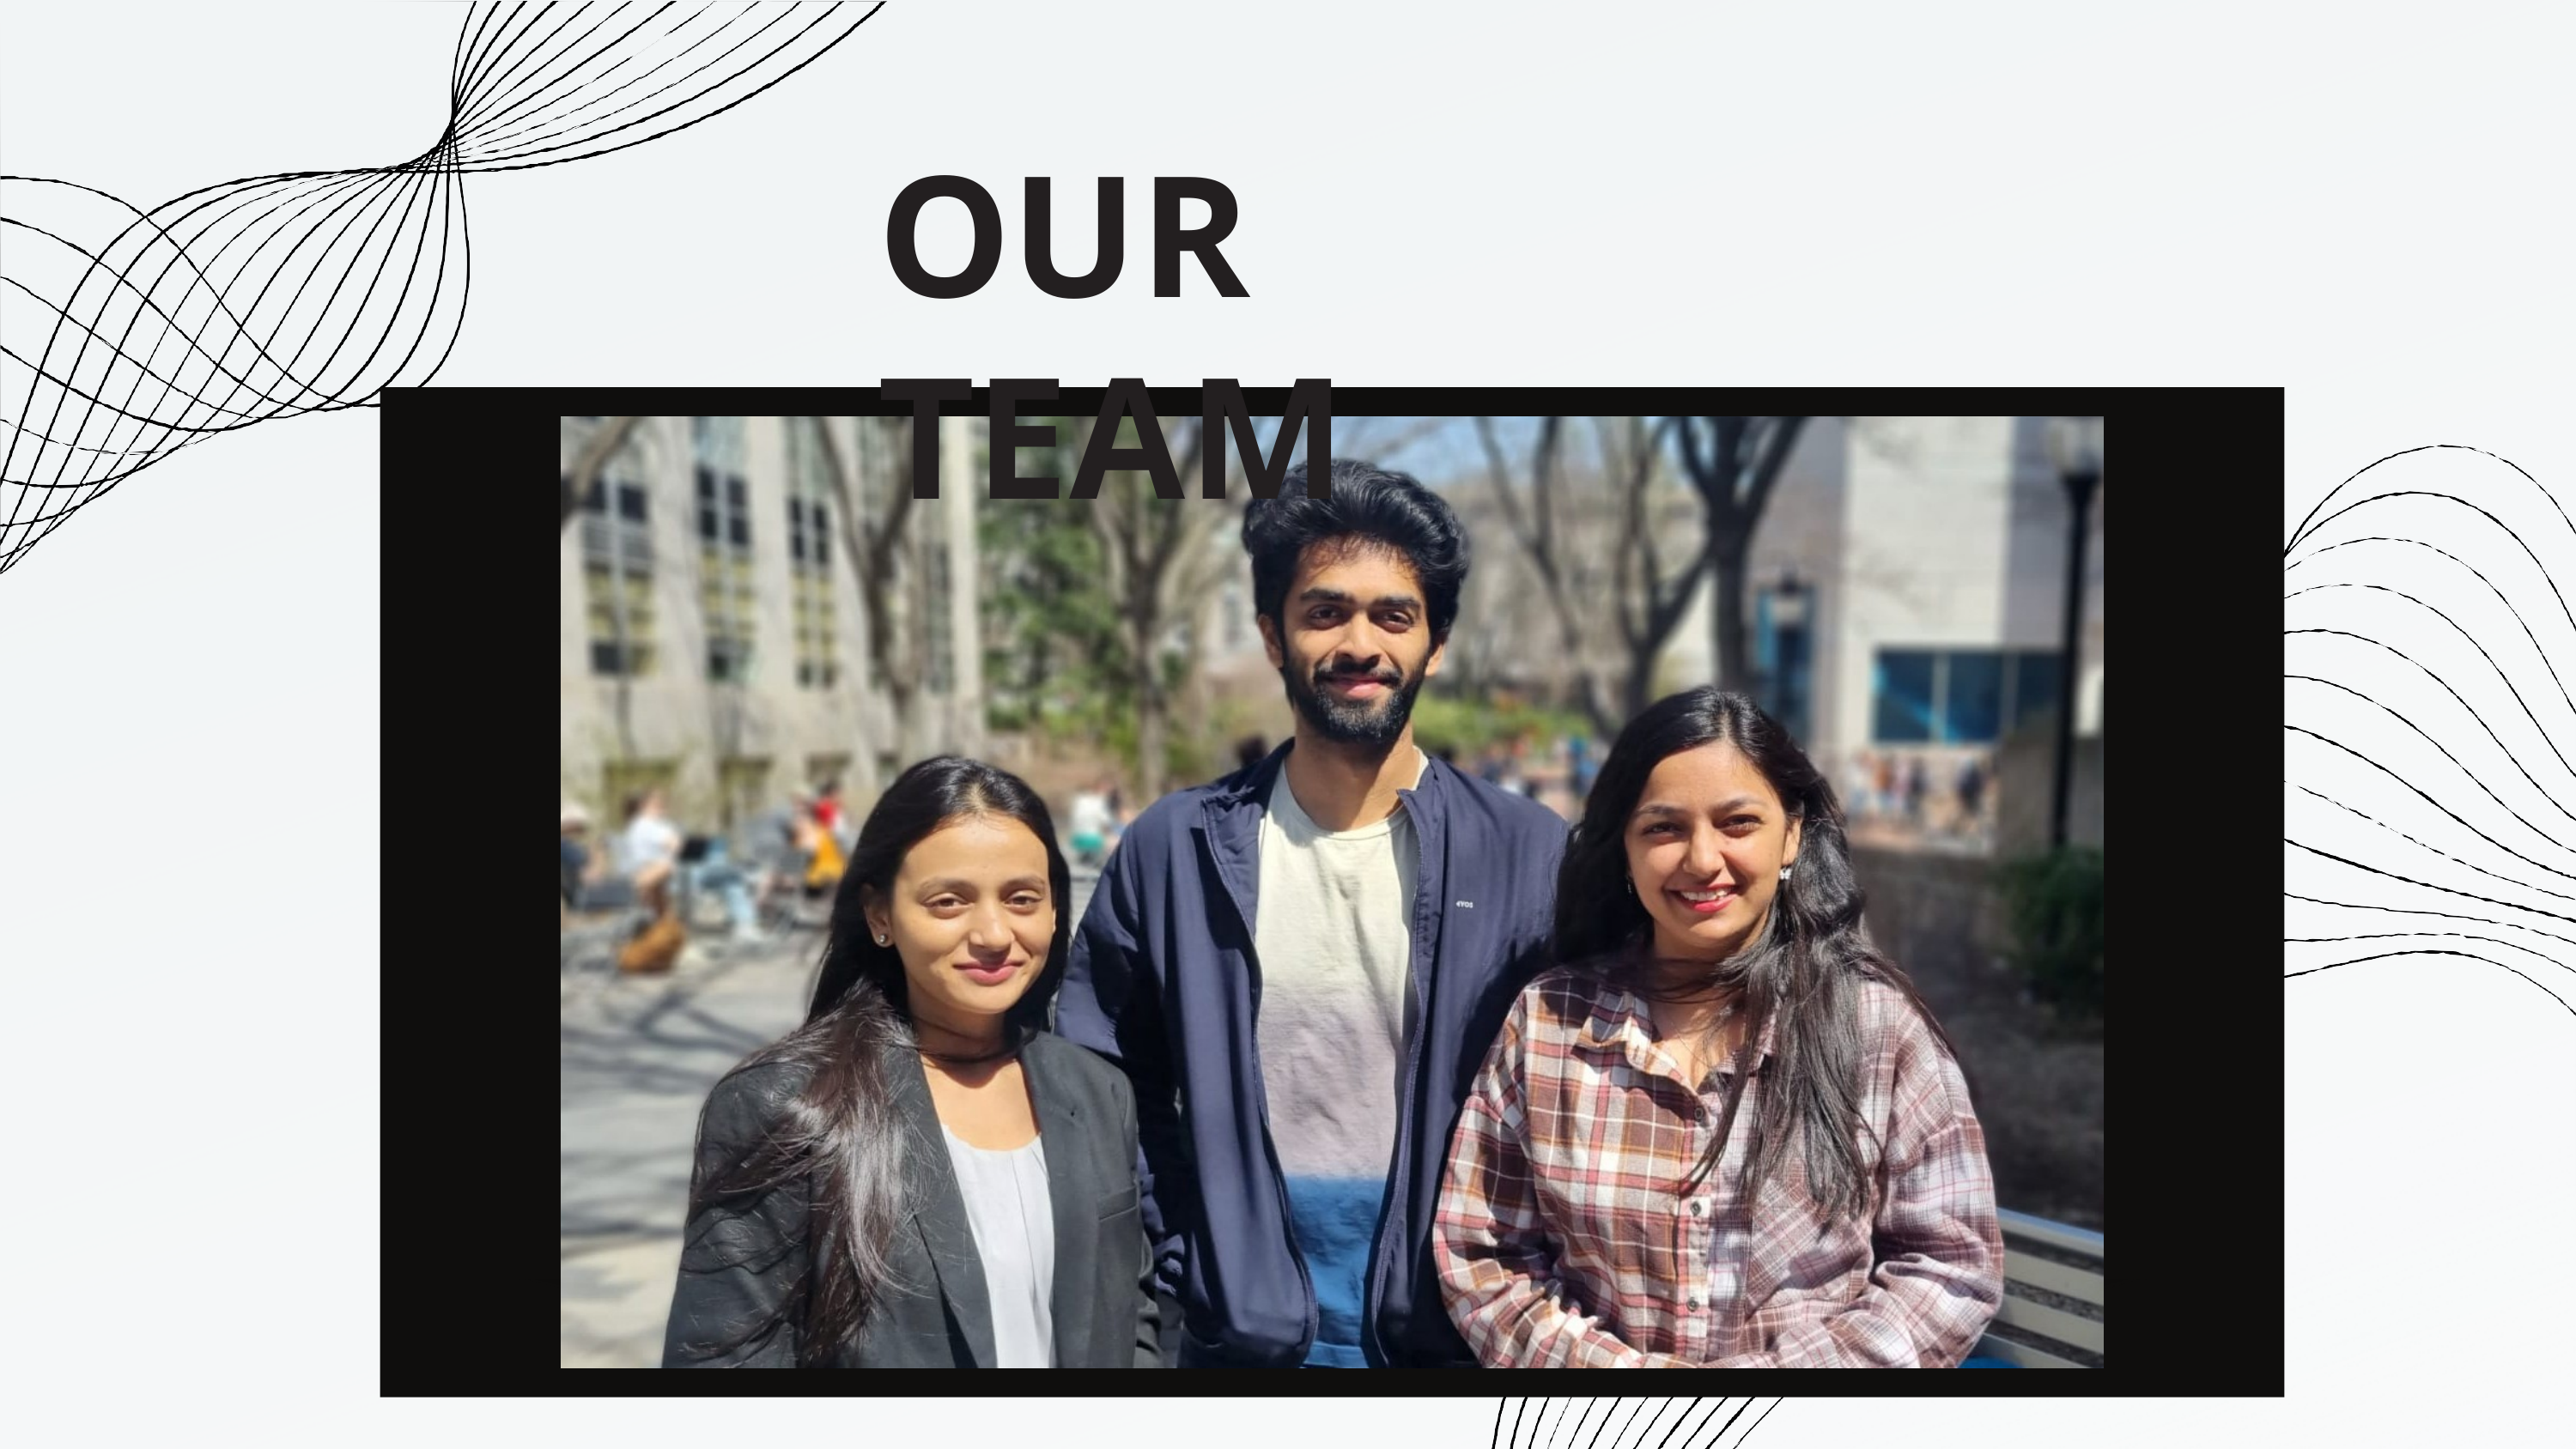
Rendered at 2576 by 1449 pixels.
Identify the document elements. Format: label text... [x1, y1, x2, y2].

title OUR TEAM [891, 127, 1700, 384]
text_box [380, 386, 2576, 1449]
picture [0, 0, 2576, 1449]
